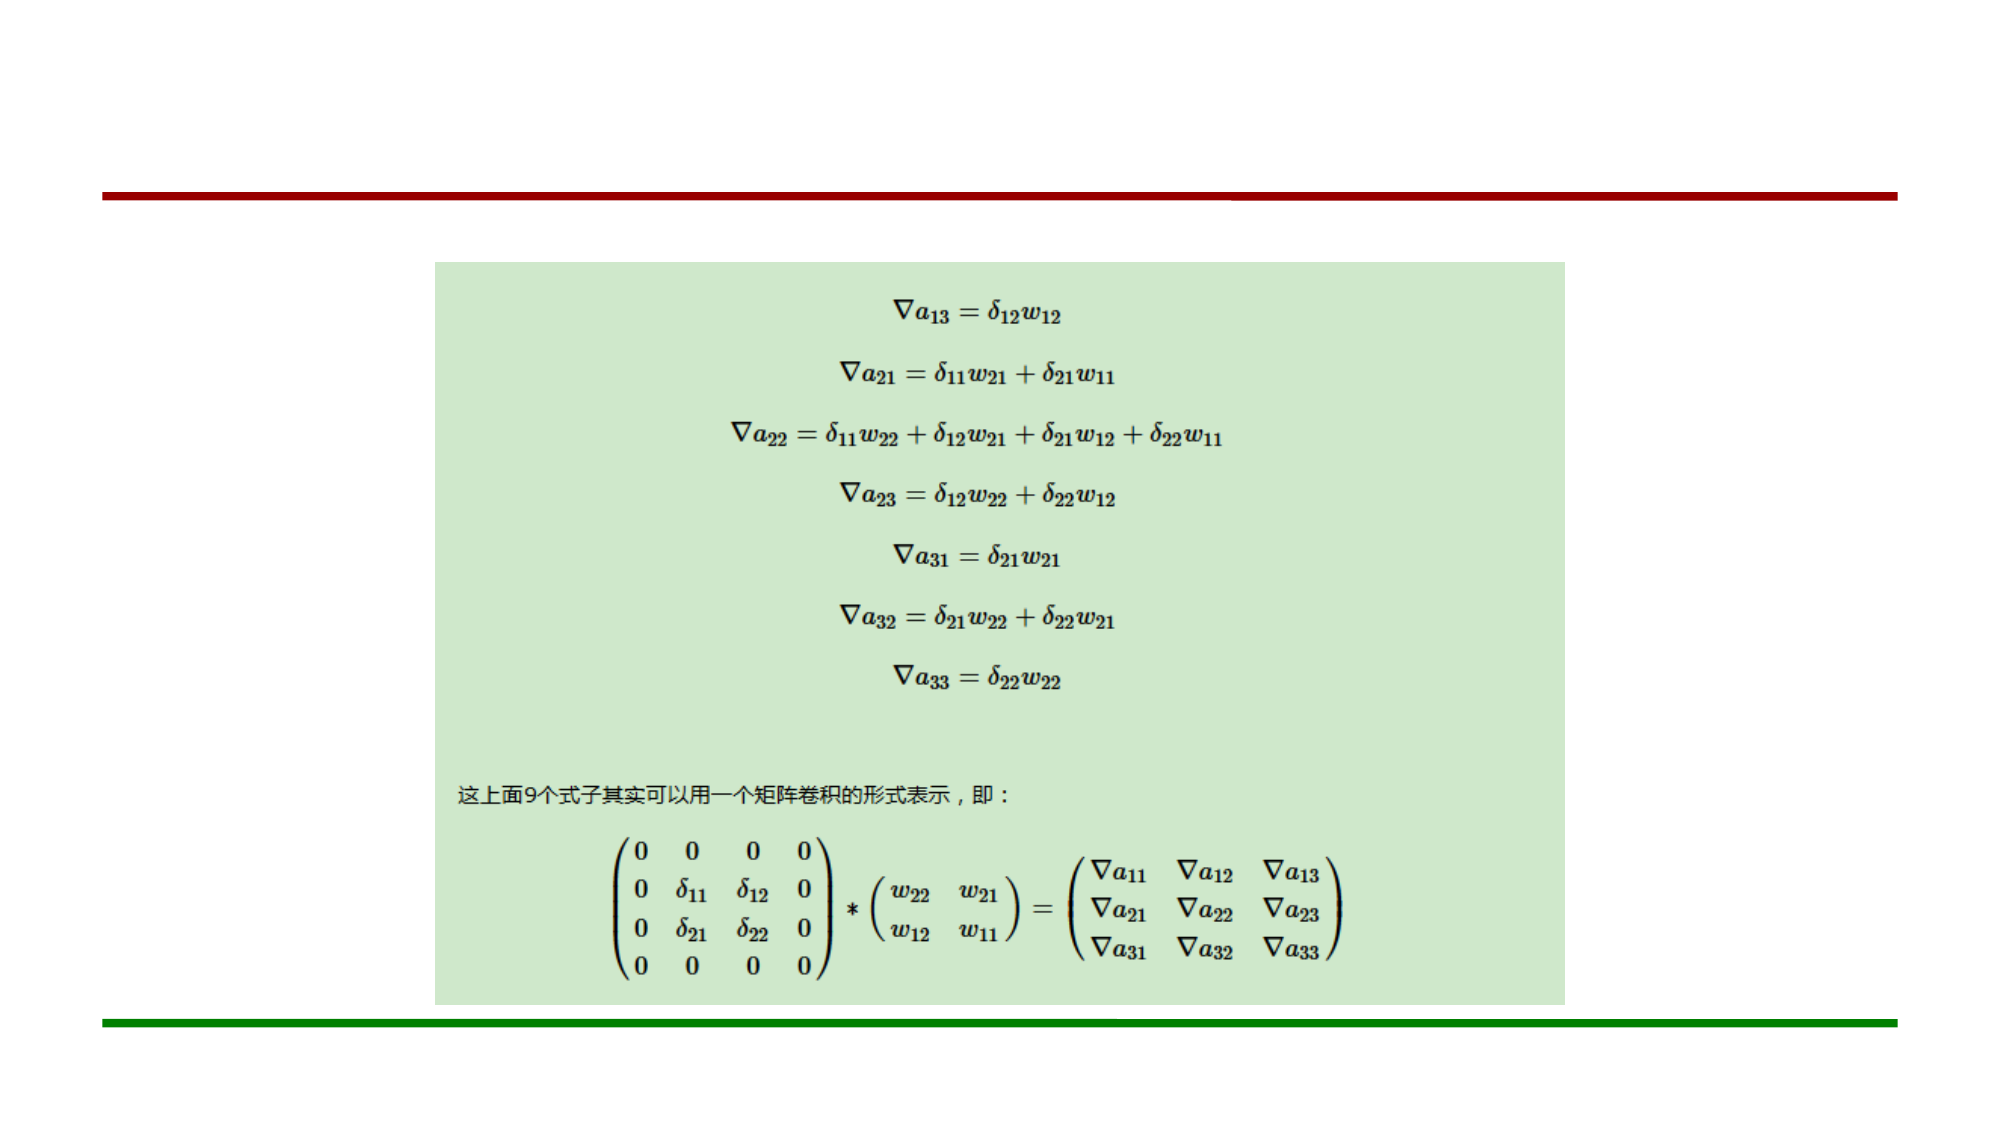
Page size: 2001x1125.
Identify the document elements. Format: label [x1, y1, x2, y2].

list [435, 262, 1565, 1006]
